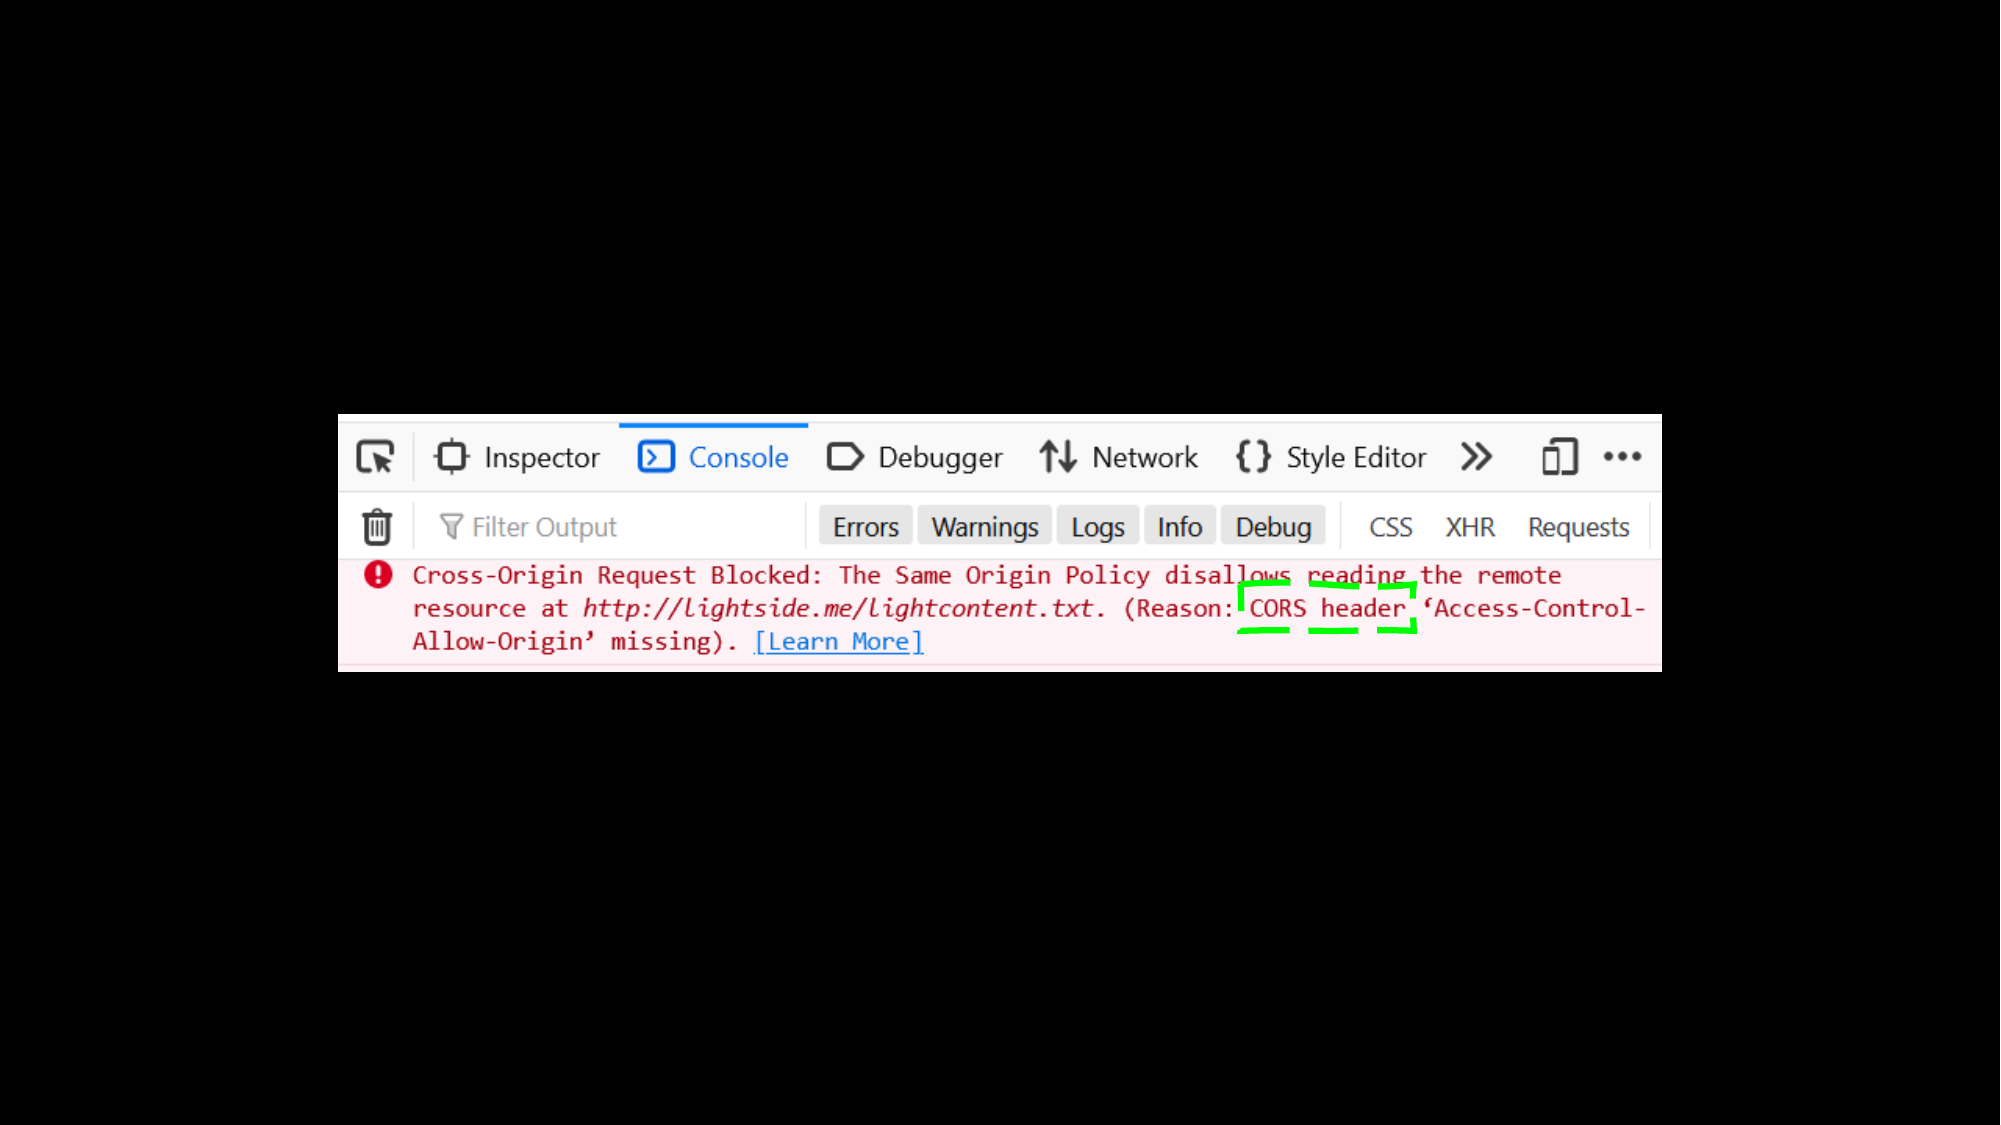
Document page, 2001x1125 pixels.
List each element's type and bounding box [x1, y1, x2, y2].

picture [338, 414, 1662, 672]
